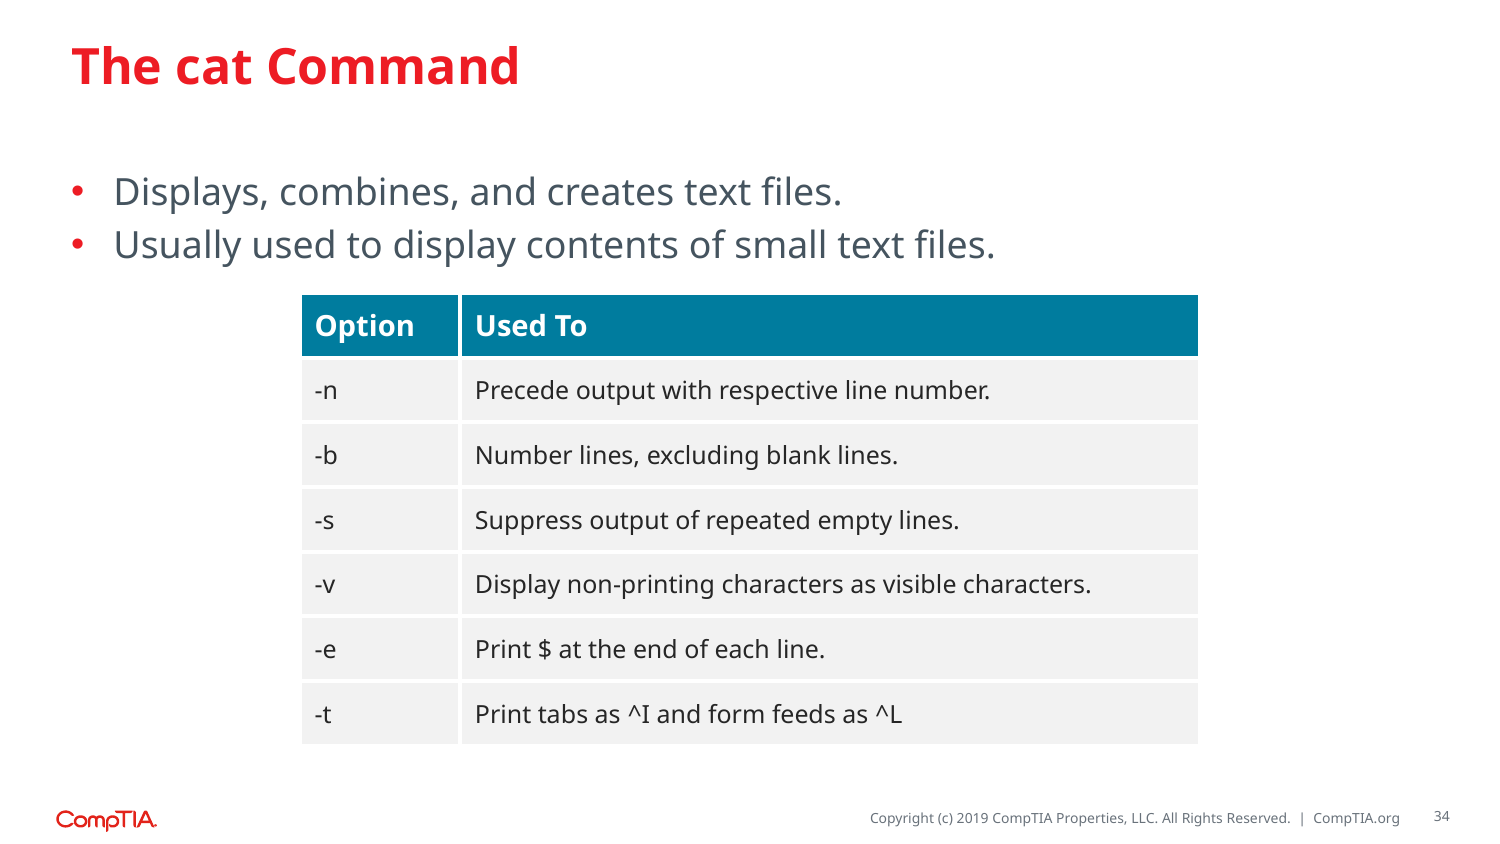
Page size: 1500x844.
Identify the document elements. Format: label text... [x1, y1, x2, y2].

title The cat Command [56, 12, 1444, 117]
table_cell -s [302, 489, 458, 550]
table_cell Print tabs as ^I and form feeds as ^L [462, 683, 1198, 744]
table_cell -t [302, 683, 458, 744]
list Displays, combines, and creates text files. Usually used to display contents of small text files. [56, 160, 1444, 746]
table_cell Precede output with respective line number. [462, 360, 1198, 420]
slide_number 34 [1407, 800, 1450, 835]
table_cell Print $ at the end of each line. [462, 618, 1198, 679]
table_cell -v [302, 554, 458, 614]
table_cell Display non-printing characters as visible characters. [462, 554, 1198, 614]
table_cell Number lines, excluding blank lines. [462, 424, 1198, 485]
table_cell -b [302, 424, 458, 485]
table_header Option [302, 295, 458, 356]
table_header Used To [462, 295, 1198, 356]
table_cell -n [302, 360, 458, 420]
table_cell -e [302, 618, 458, 679]
table_cell Suppress output of repeated empty lines. [462, 489, 1198, 550]
